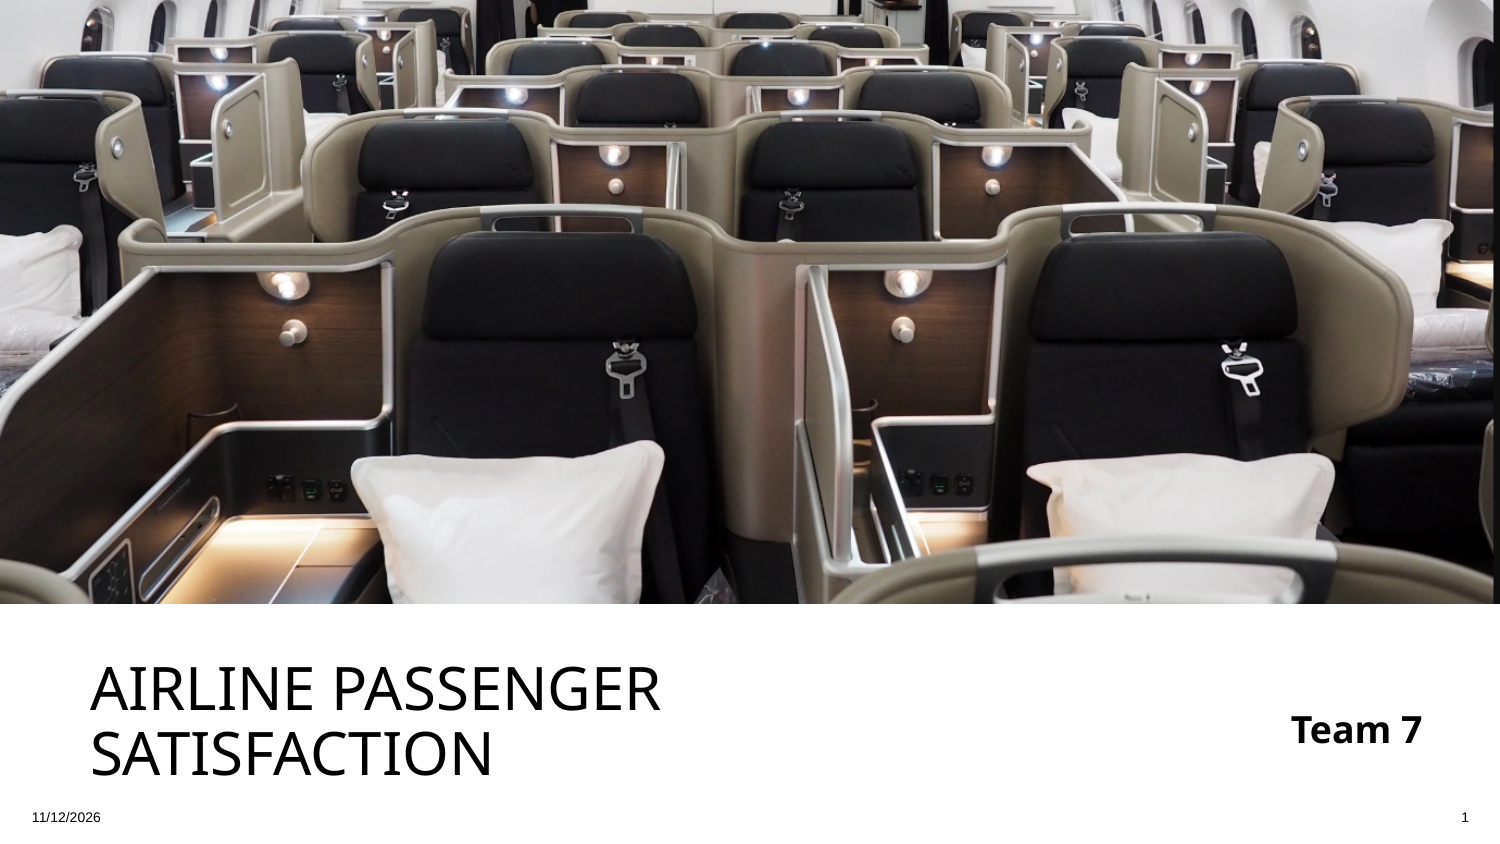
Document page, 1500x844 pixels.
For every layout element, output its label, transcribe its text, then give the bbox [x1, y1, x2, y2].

picture [0, 0, 1500, 604]
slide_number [16, 793, 447, 839]
title AIRLINE PASSENGER SATISFACTION [75, 651, 961, 797]
slide_number 1 [1431, 793, 1484, 839]
subtitle Team 7 [961, 651, 1438, 797]
